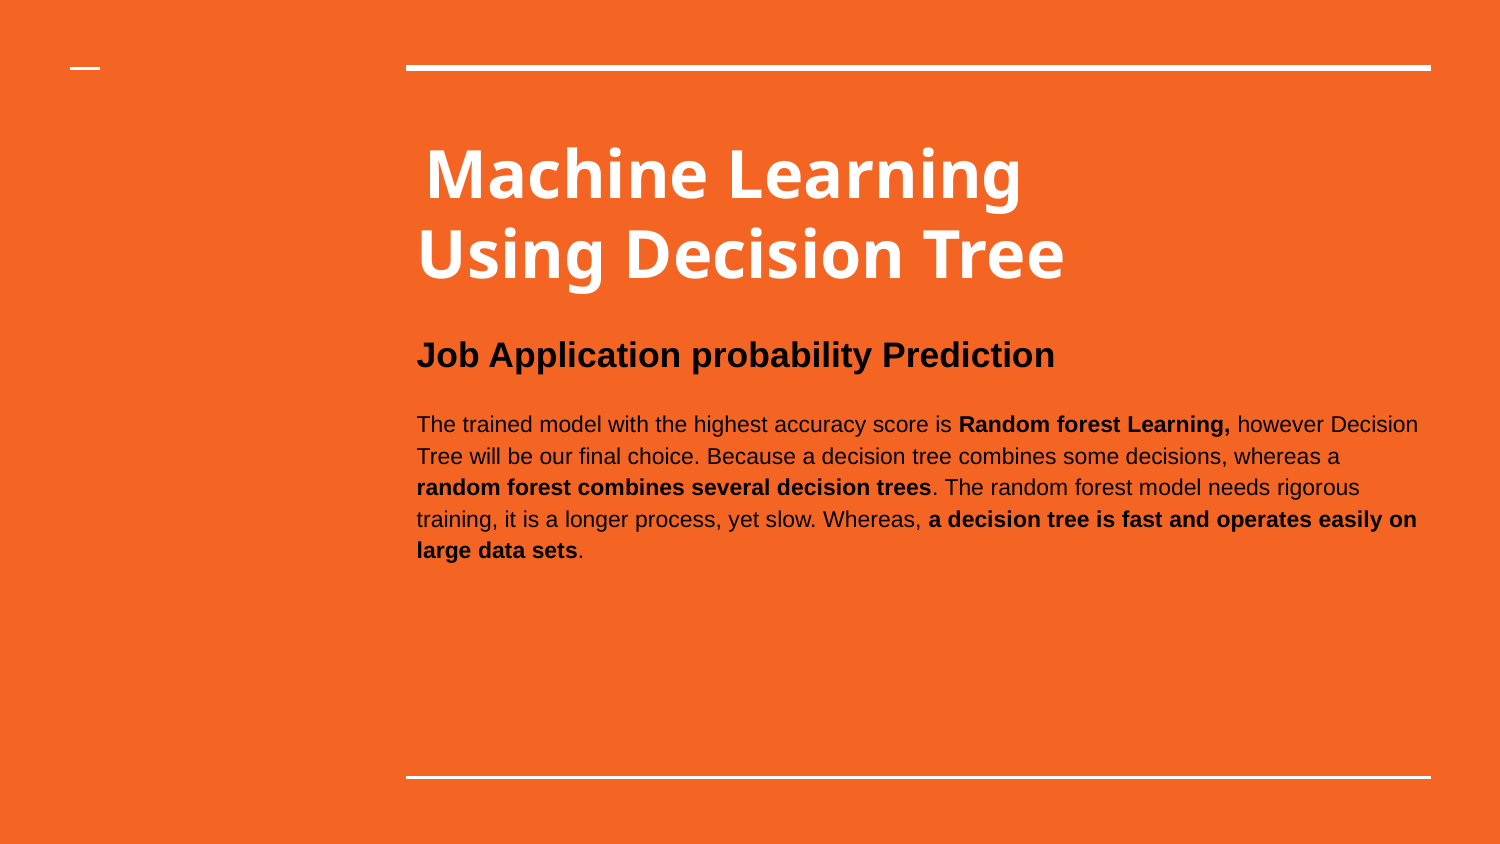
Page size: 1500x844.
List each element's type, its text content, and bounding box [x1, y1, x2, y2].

subtitle The trained model with the highest accuracy score is Random forest Learning, however Decision Tree will be our final choice. Because a decision tree combines some decisions, whereas a random forest combines several decision trees. The random forest model needs rigorous training, it is a longer process, yet slow. Whereas, a decision tree is fast and operates easily on large data sets. [401, 296, 1441, 761]
title Machine Learning Using Decision Tree Job Application probability Prediction [401, 81, 1441, 281]
